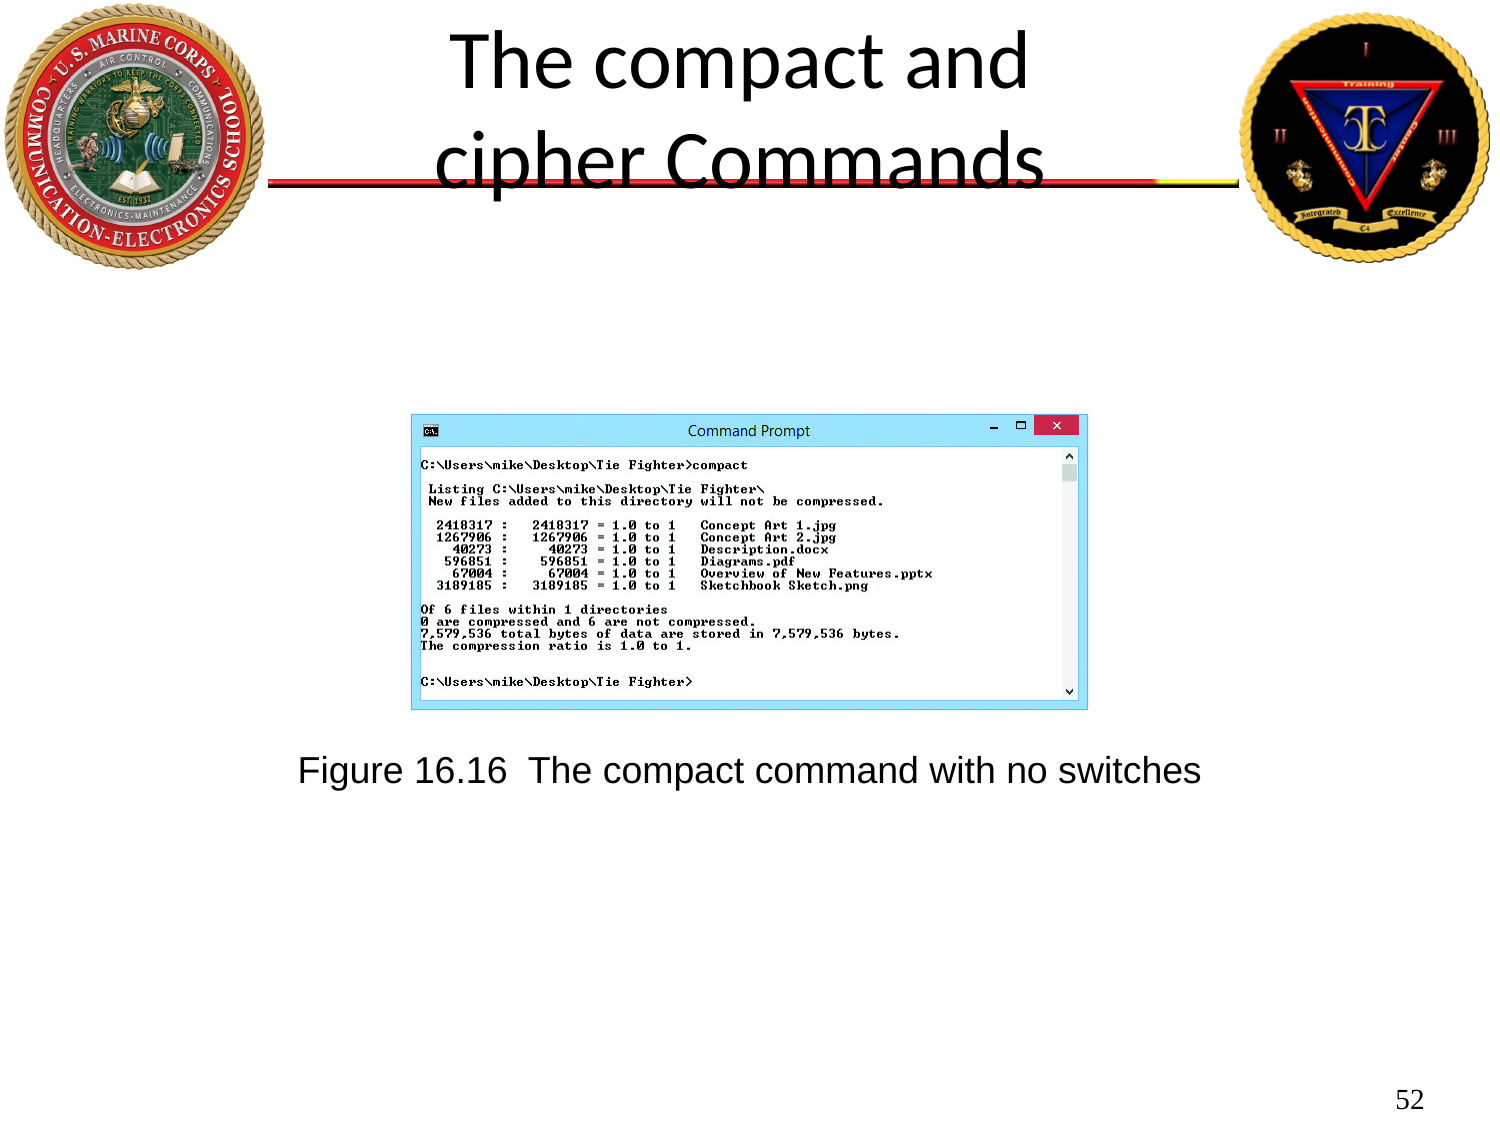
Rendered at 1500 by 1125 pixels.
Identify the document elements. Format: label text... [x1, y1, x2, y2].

title The compact and cipher Commands [75, 0, 1425, 185]
picture [0, 0, 1490, 274]
text_box Figure 16.16 The compact command with no switches [275, 742, 1224, 800]
picture [406, 410, 1094, 715]
